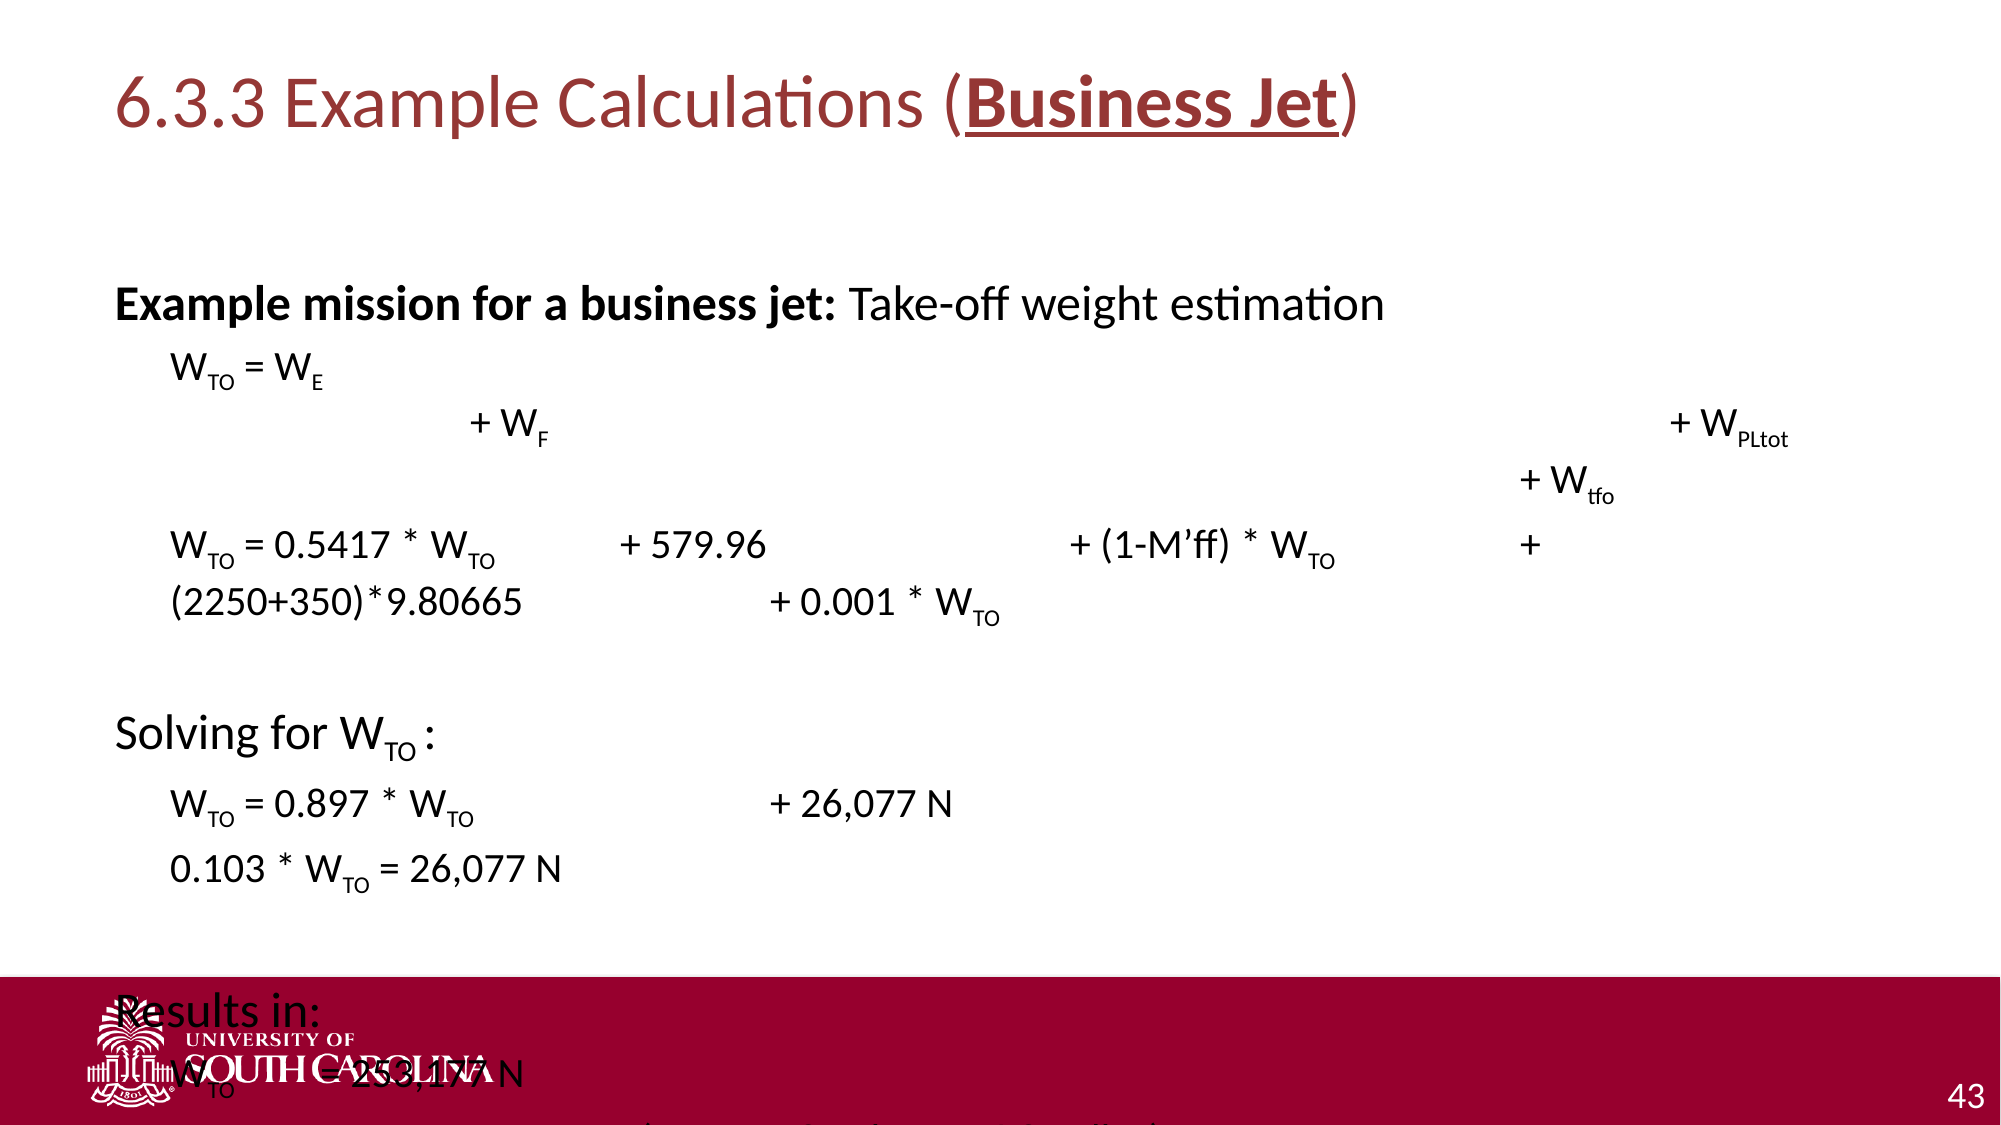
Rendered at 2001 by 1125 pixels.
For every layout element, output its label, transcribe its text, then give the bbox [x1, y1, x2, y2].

title 6.3.3 Example Calculations (Business Jet) [99, 45, 1900, 233]
list Example mission for a business jet: Take-off weight estimation WTO = WE + WF + WPLtot + Wtfo WTO = 0.5417 * WTO + 579.96 + (1-M’ff) * WTO + (2250+350)*9.80665 + 0.001 * WTO Solving for WTO : WTO = 0.897 * WTO + 26,077 N 0.103 * WTO = 26,077 N Results in: WTO = 253,177 N (MTO= 25,817 kg or 56,890 lbs.) [99, 262, 1900, 937]
picture [0, 979, 744, 1124]
